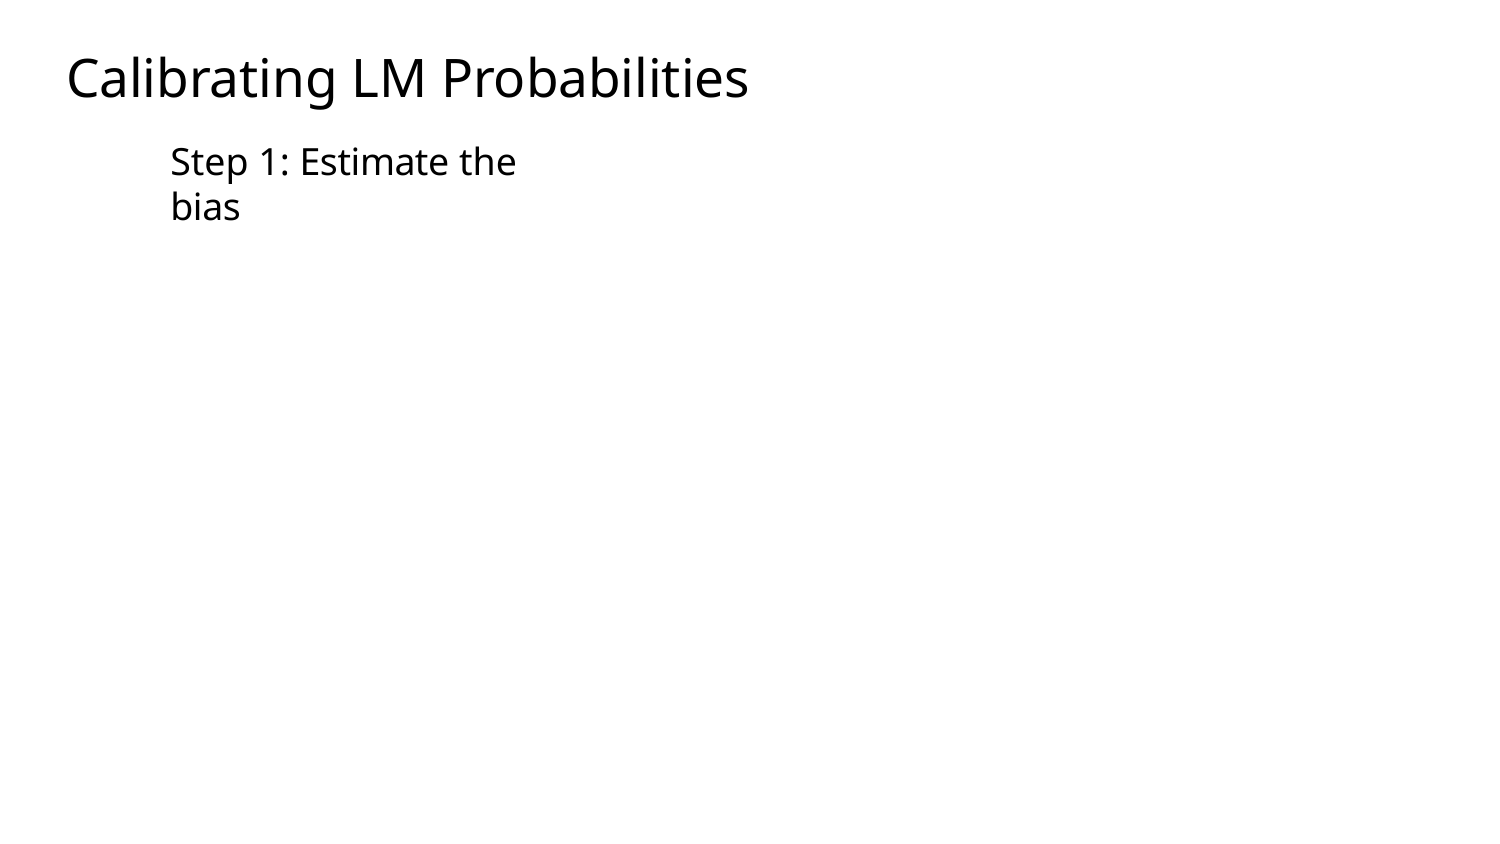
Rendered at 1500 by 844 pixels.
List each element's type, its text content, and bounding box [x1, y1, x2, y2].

title Calibrating LM Probabilities [51, 29, 1449, 124]
text_box Step 1: Estimate the bias [168, 135, 582, 228]
